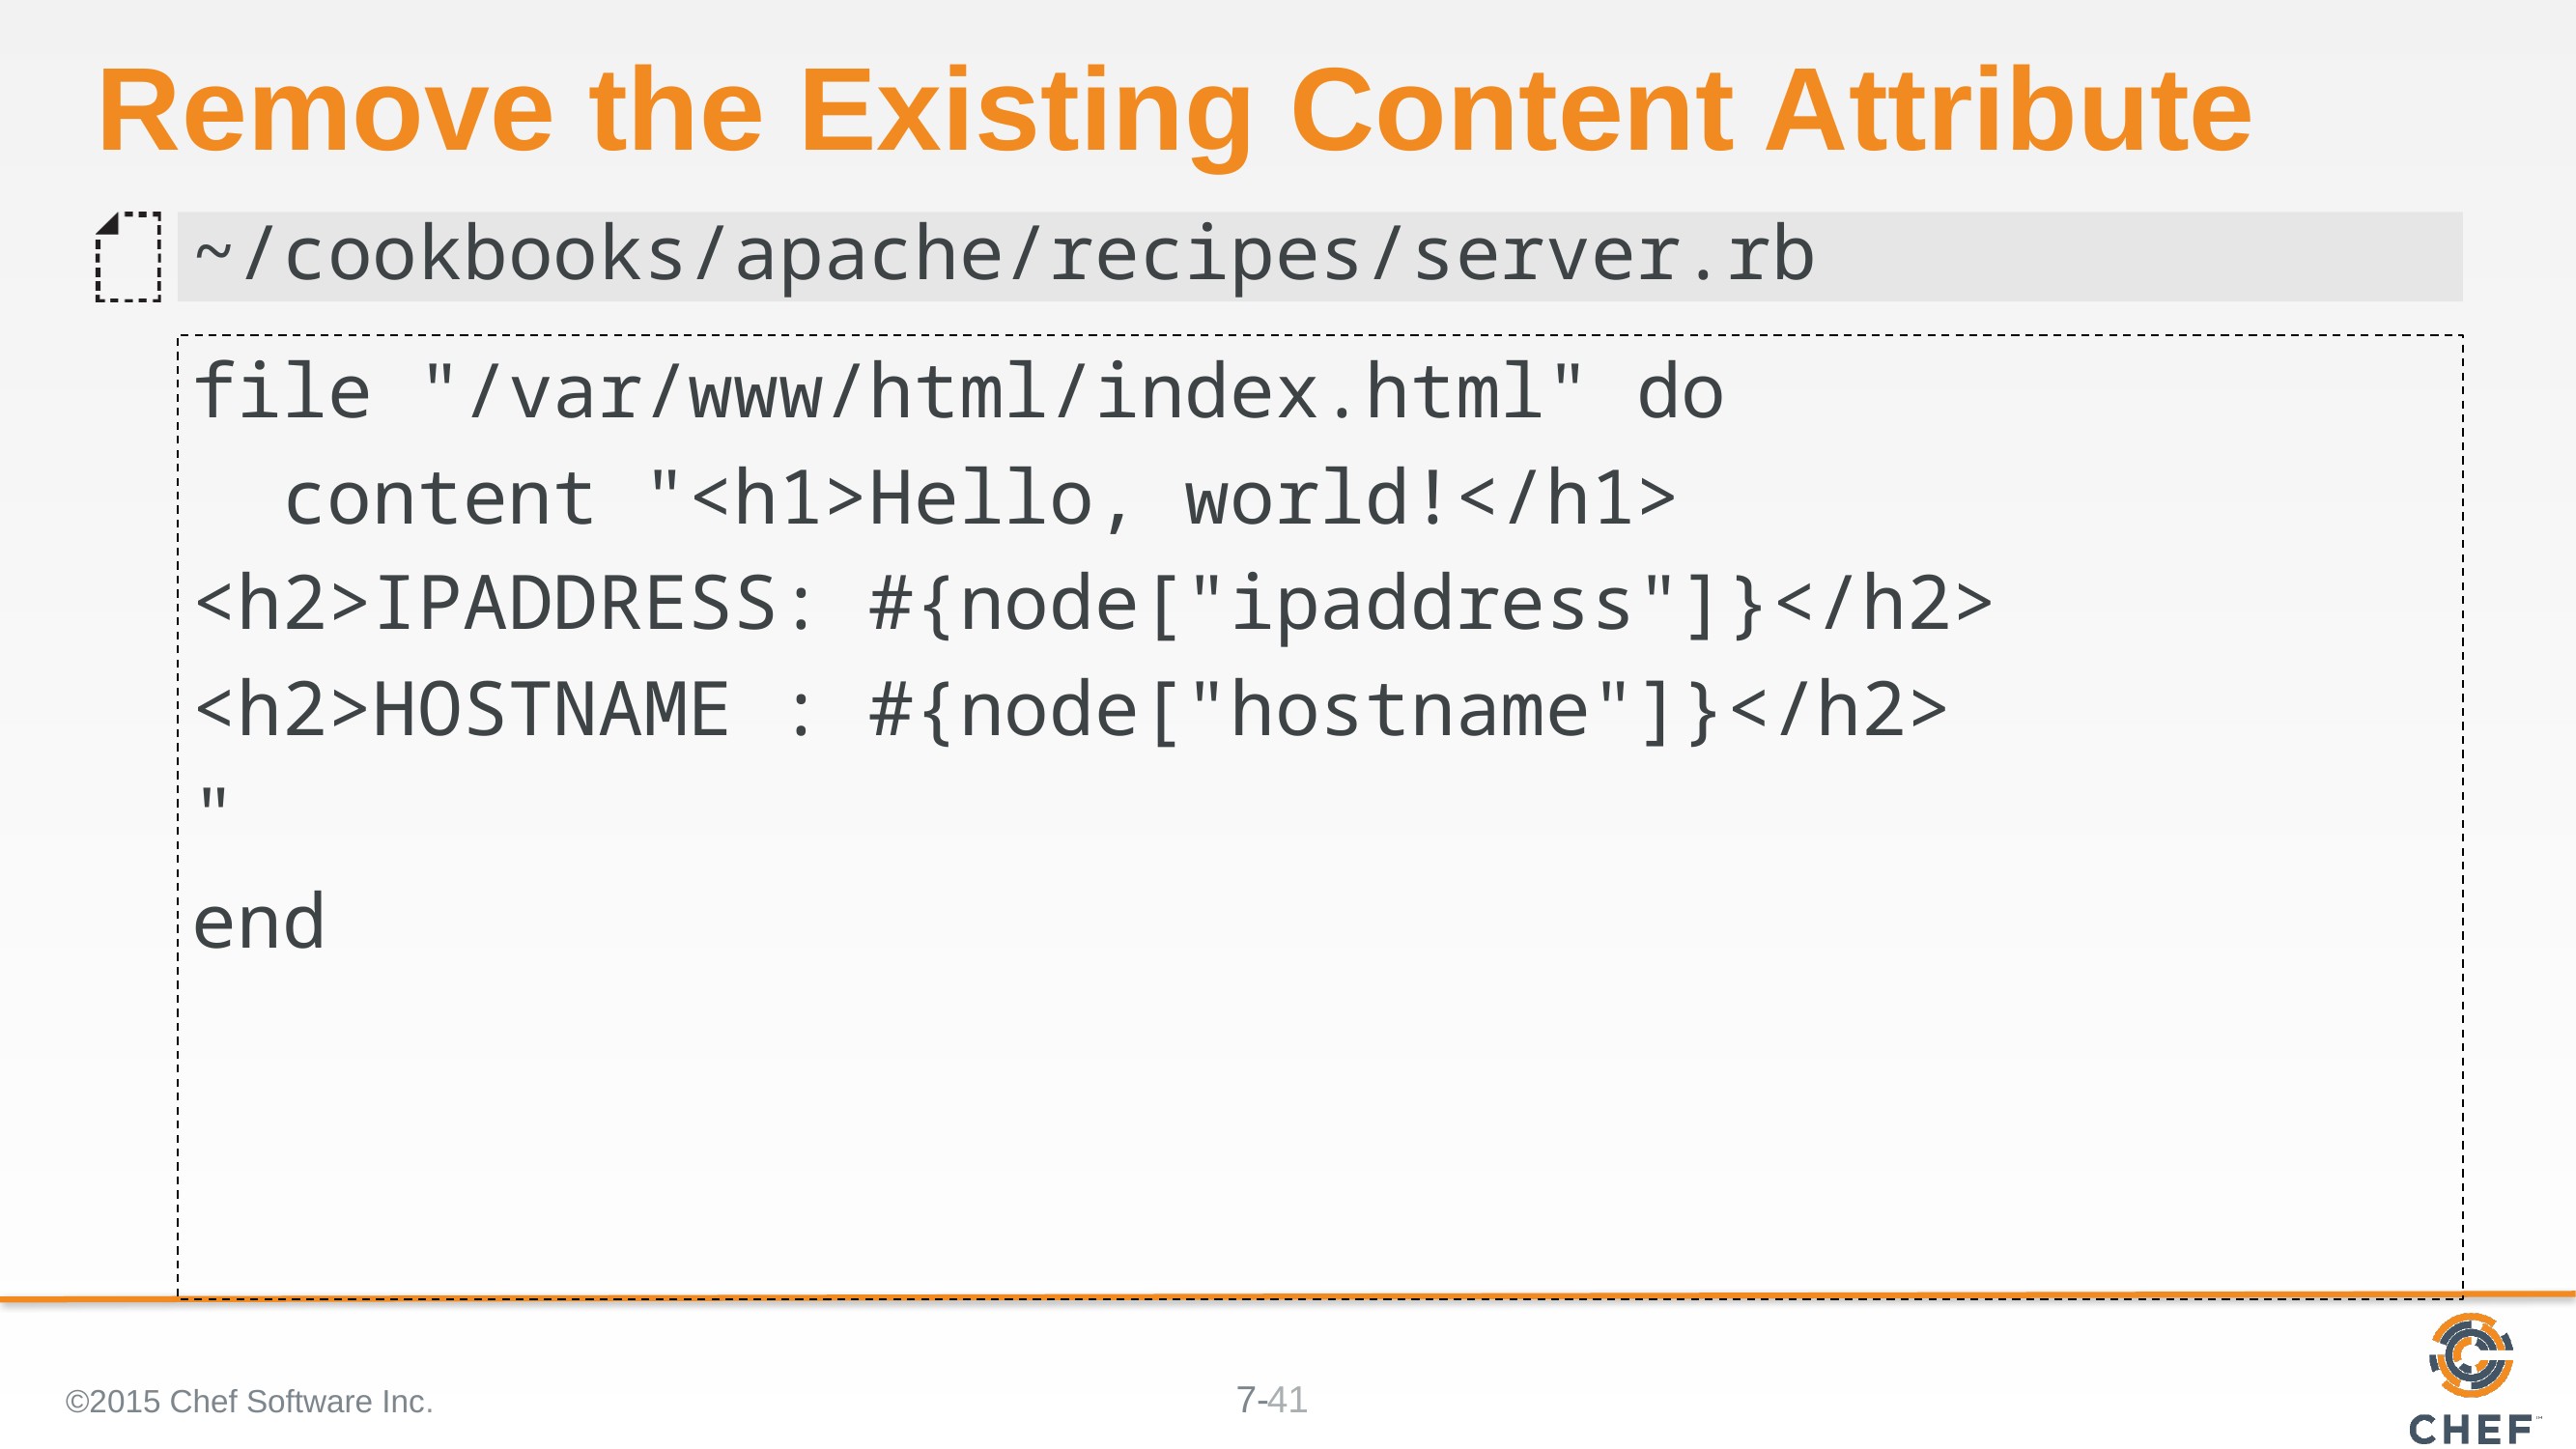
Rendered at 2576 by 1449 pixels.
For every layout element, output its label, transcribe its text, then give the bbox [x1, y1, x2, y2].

footer ©2015 Chef Software Inc. [51, 1359, 952, 1440]
list file "/var/www/html/index.html" do content "<h1>Hello, world!</h1> <h2>IPADDRESS: #{node["ipaddress"]}</h2> <h2>HOSTNAME : #{node["hostname"]}</h2> " end [177, 334, 2464, 1300]
slide_number 41 [998, 1359, 1578, 1437]
picture [2399, 1297, 2550, 1449]
list ~/cookbooks/apache/recipes/server.rb [177, 212, 2463, 302]
title Remove the Existing Content Attribute [96, 48, 2463, 180]
